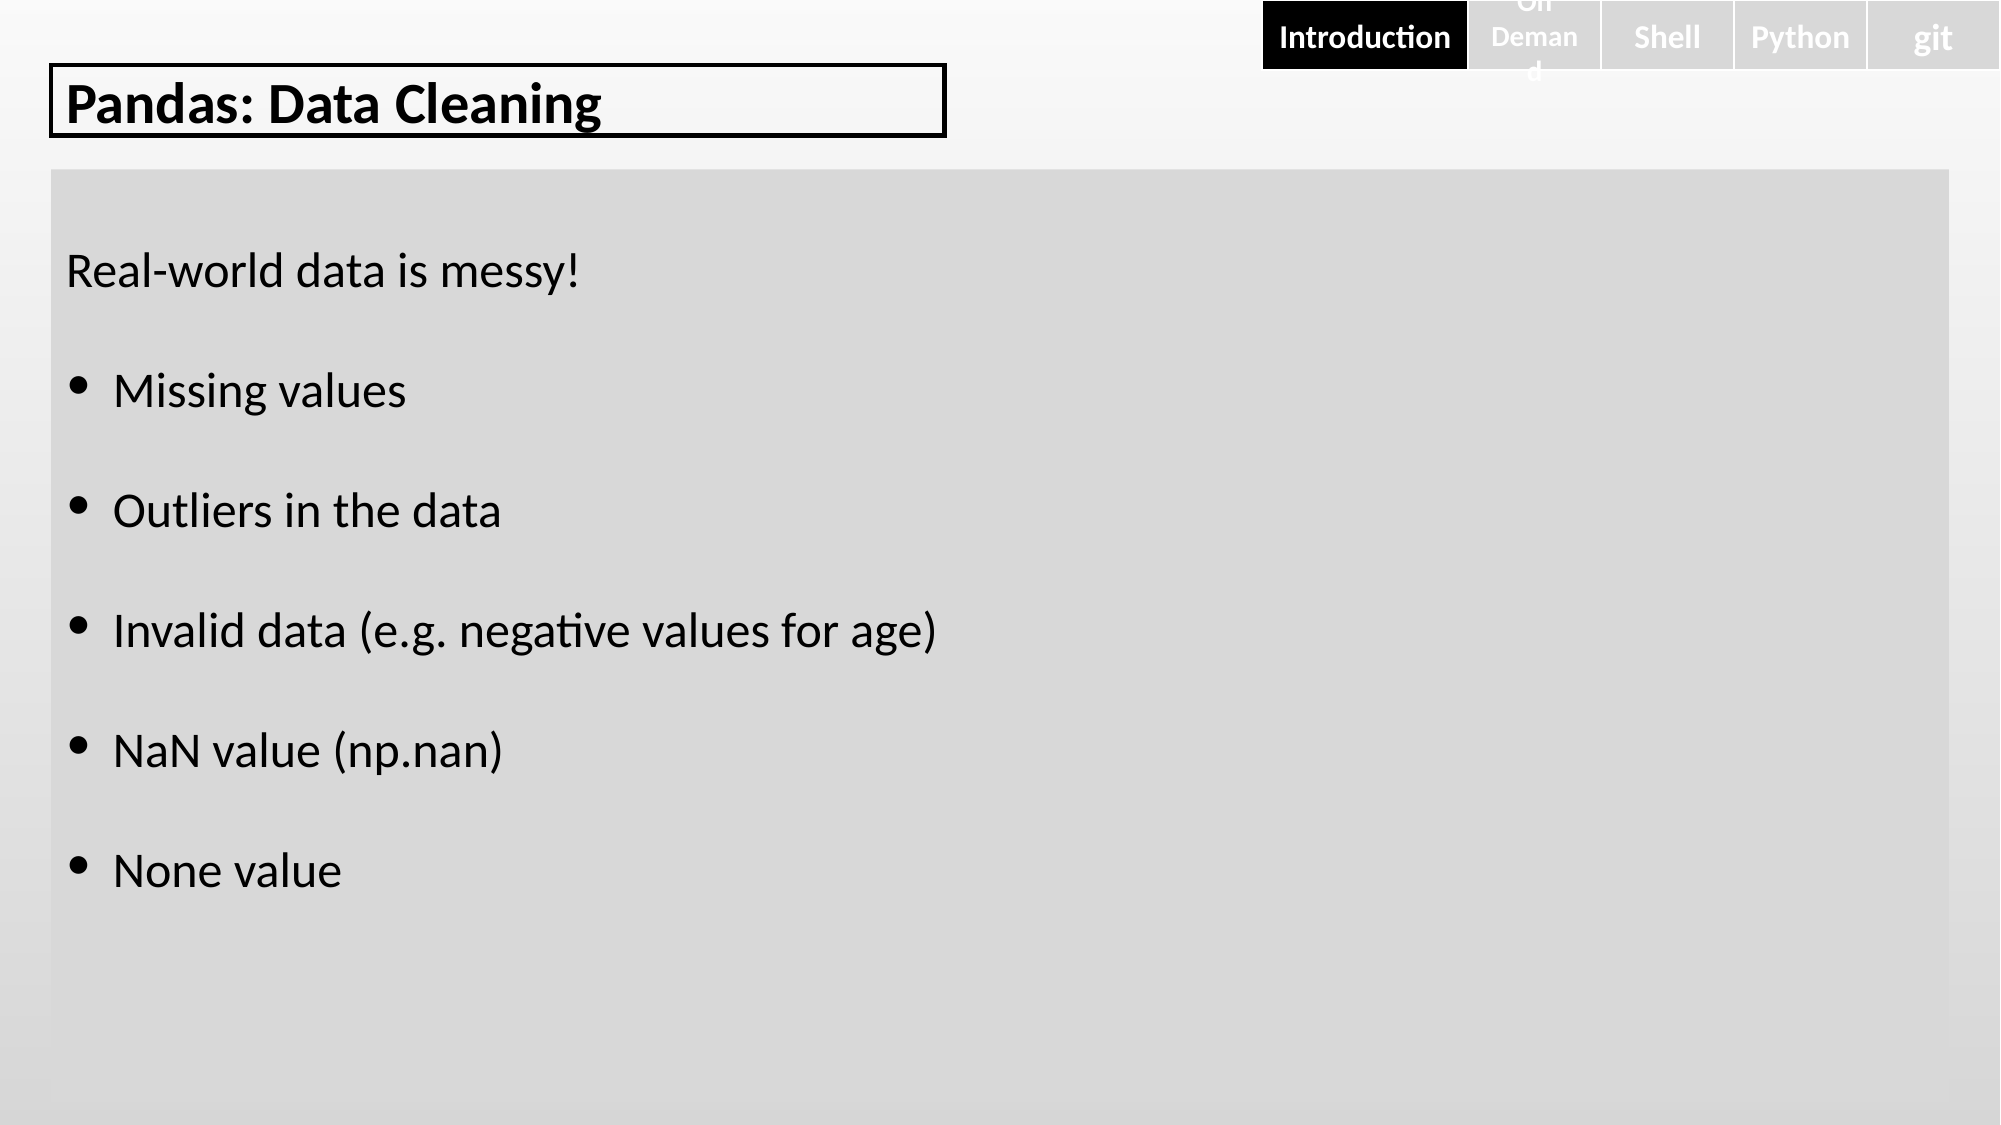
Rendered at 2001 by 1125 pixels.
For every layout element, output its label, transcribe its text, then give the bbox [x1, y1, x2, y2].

text_box Real-world data is messy! Missing values Outliers in the data Invalid data (e.g. negative values for age) NaN value (np.nan) None value [51, 169, 1949, 1103]
text_box Pandas: Data Cleaning [51, 65, 945, 136]
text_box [1262, 0, 2000, 71]
